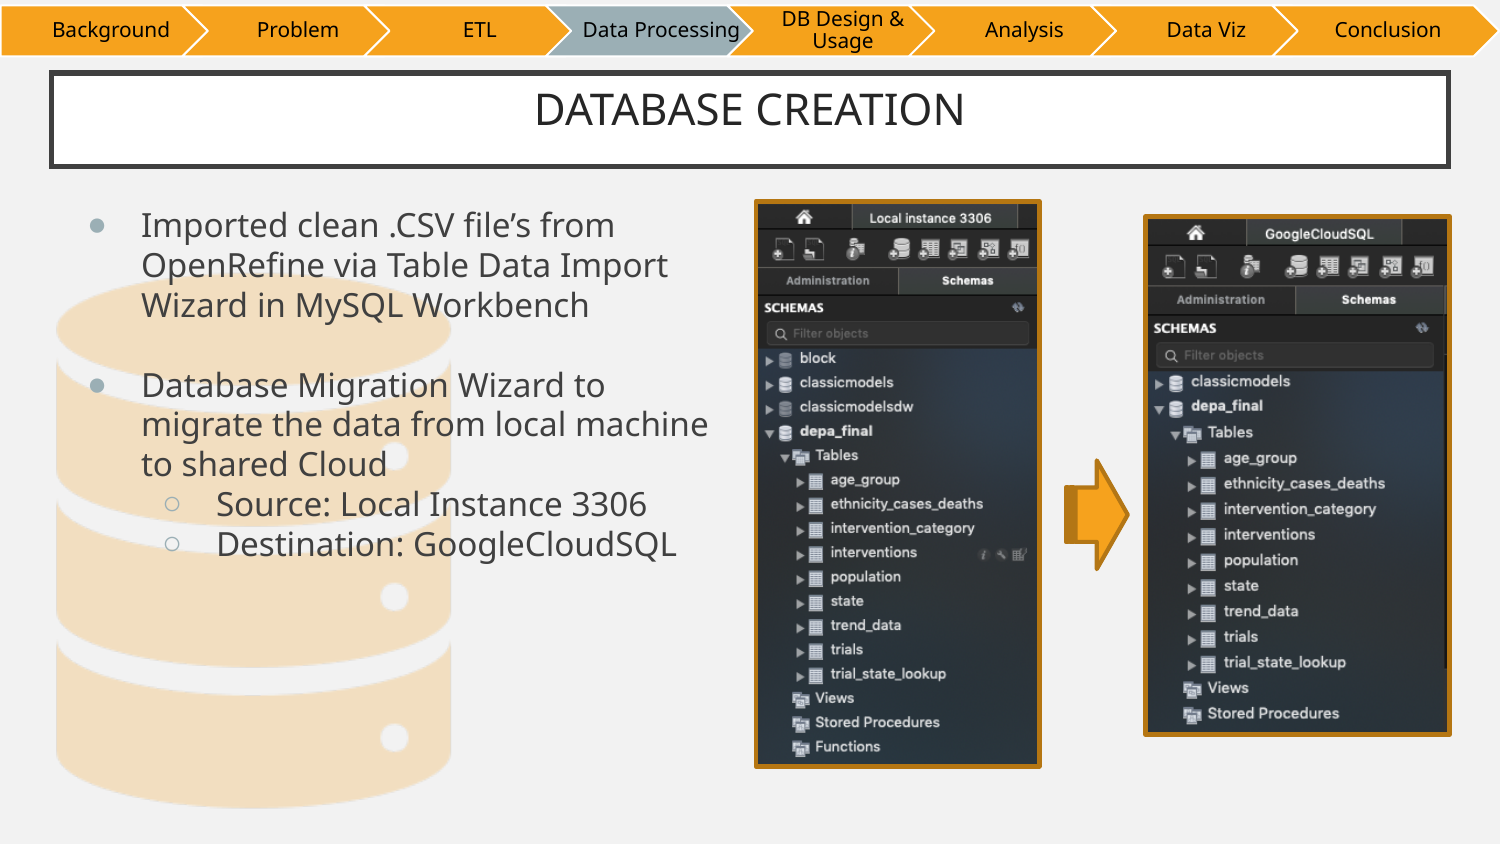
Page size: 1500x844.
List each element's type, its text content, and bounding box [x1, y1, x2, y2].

list Imported clean .CSV file’s from OpenRefine via Table Data Import Wizard in MySQL Workbench Database Migration Wizard to migrate the data from local machine to shared Cloud Source: Local Instance 3306 Destination: GoogleCloudSQL [51, 189, 750, 750]
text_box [0, 5, 1500, 57]
picture [757, 203, 1038, 765]
text_box [1075, 460, 1128, 570]
picture [1147, 218, 1448, 733]
text_box [1069, 487, 1074, 542]
picture [0, 203, 592, 844]
title DATABASE CREATION [49, 70, 1451, 169]
